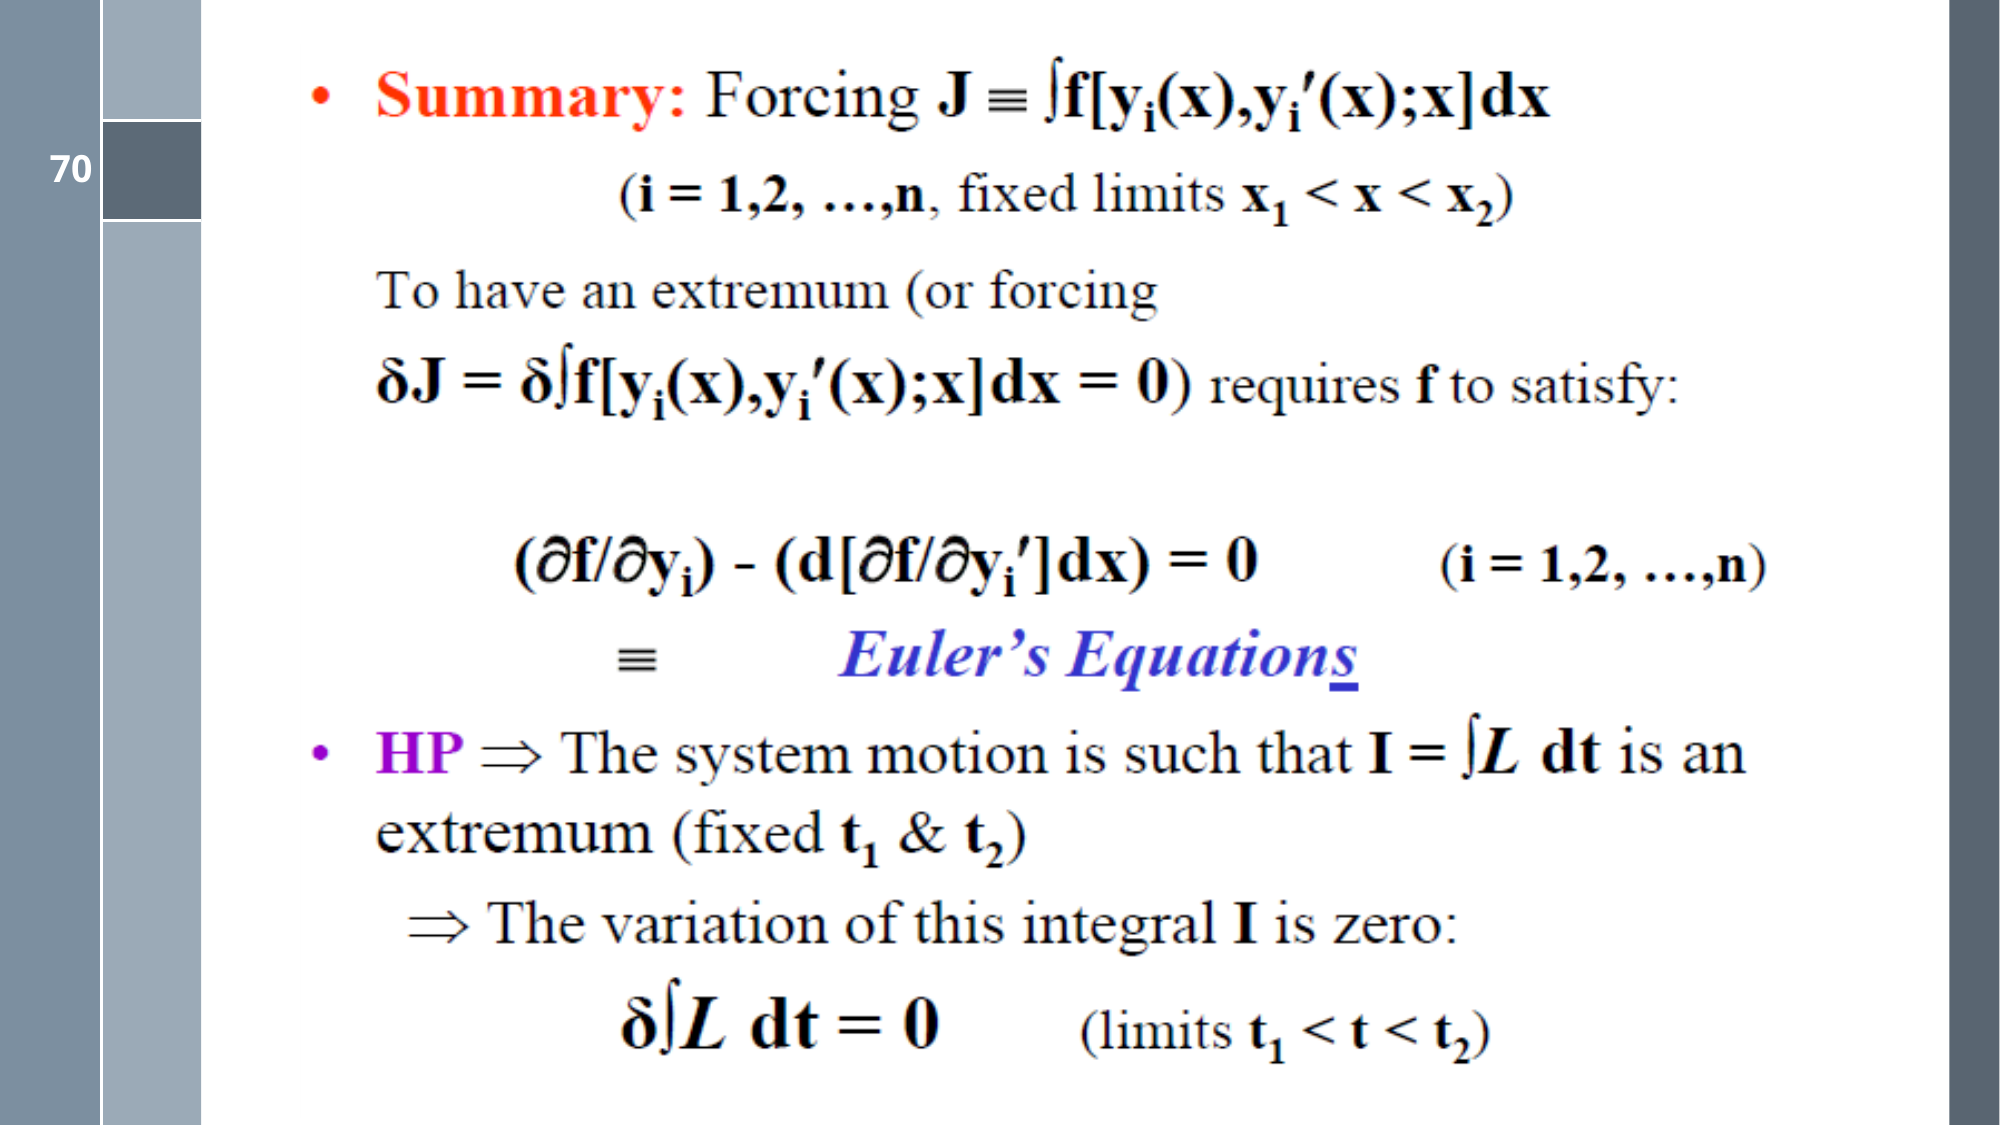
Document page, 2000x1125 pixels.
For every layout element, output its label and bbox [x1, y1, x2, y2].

picture [299, 44, 1800, 1118]
